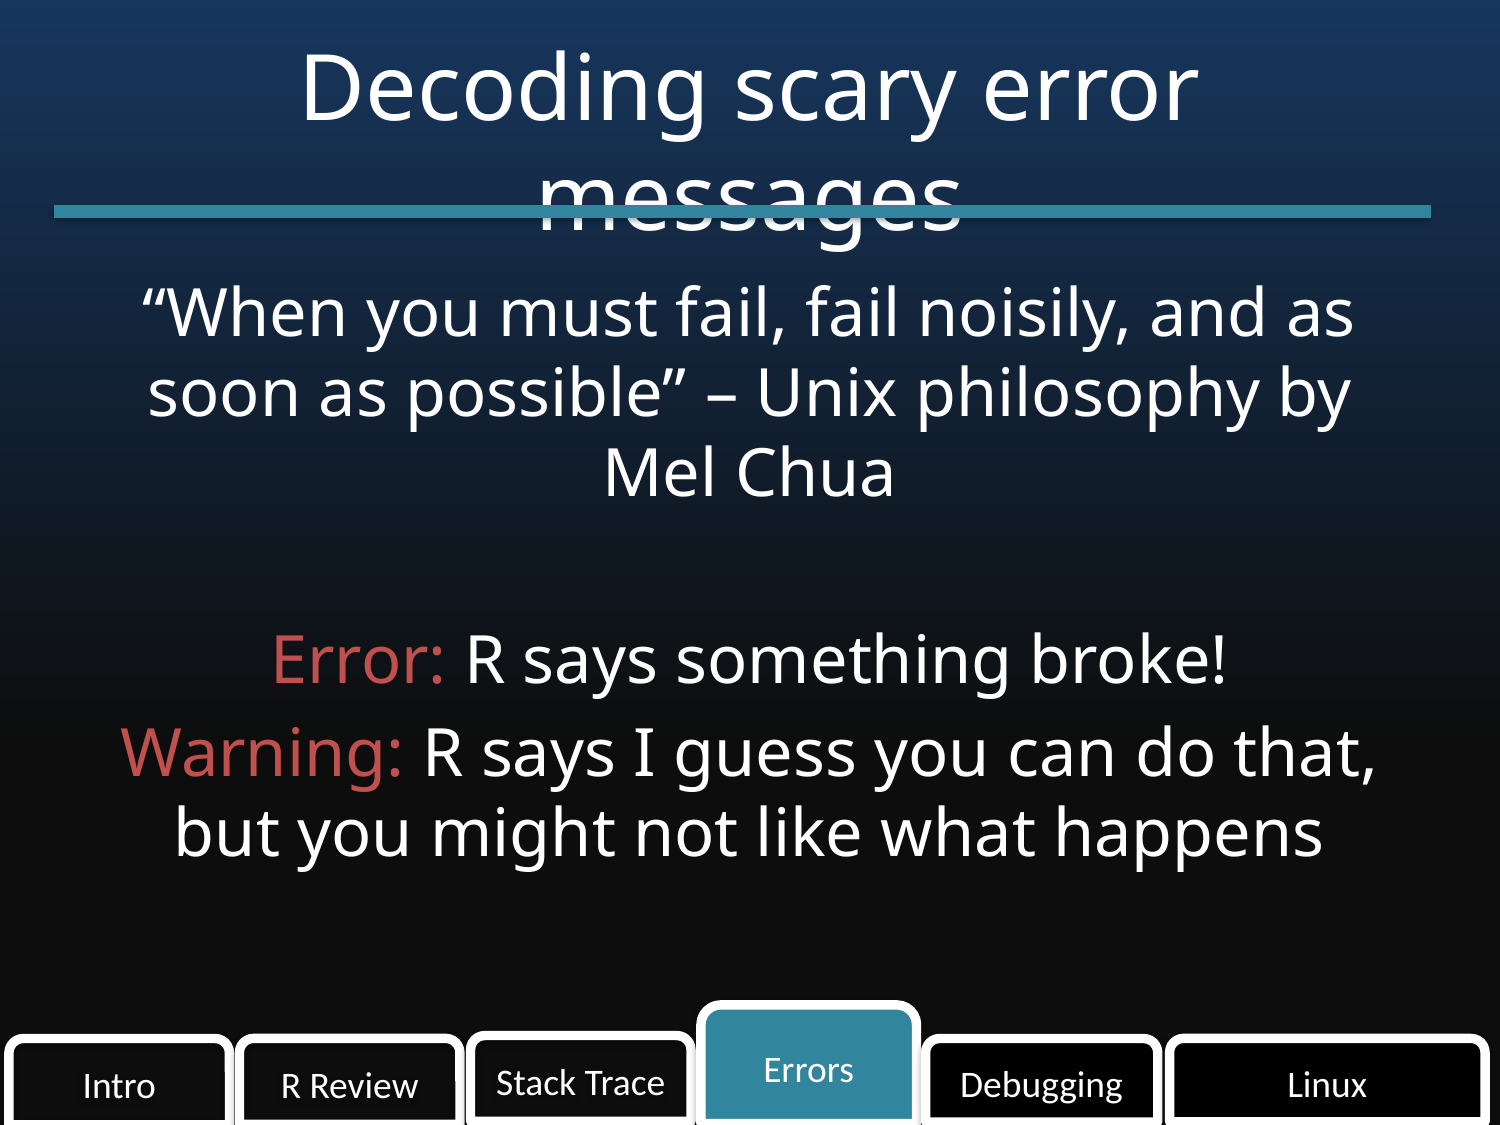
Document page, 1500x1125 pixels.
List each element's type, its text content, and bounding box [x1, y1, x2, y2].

text_box R Review [238, 1037, 461, 1125]
title Decoding scary error messages [75, 45, 1425, 204]
text_box Intro [8, 1037, 231, 1125]
text_box Errors [700, 1005, 918, 1125]
list “When you must fail, fail noisily, and as soon as possible” – Unix philosophy by Mel Chua Error: R says something broke! Warning: R says I guess you can do that, but you might not like what happens [75, 262, 1425, 1005]
text_box Linux [1168, 1037, 1486, 1123]
text_box Debugging [924, 1037, 1159, 1123]
text_box Stack Trace [469, 1034, 692, 1123]
title Decoding scary error messages [75, 225, 1425, 233]
